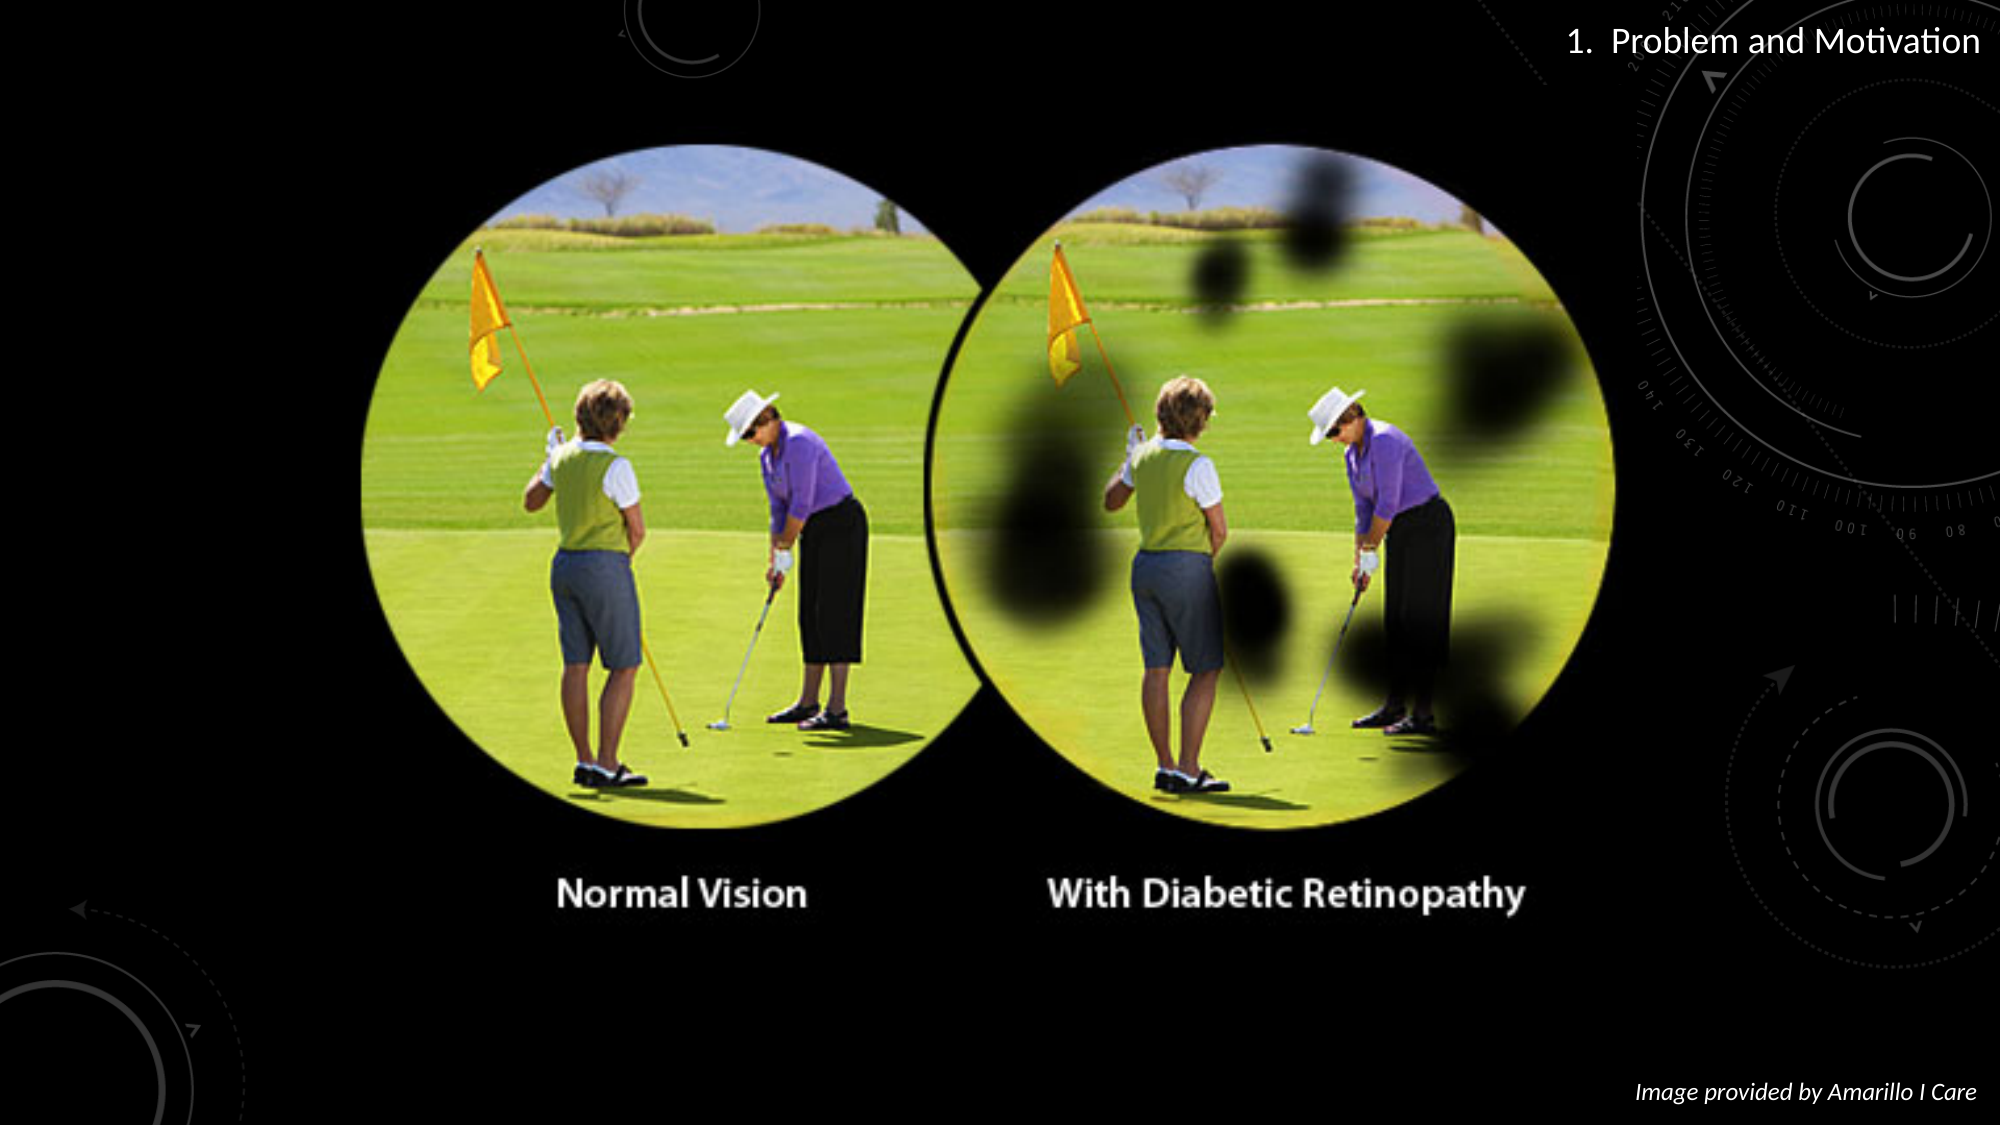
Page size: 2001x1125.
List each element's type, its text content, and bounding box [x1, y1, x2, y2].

text_box Image provided by Amarillo I Care [1620, 1067, 2000, 1113]
picture [0, 0, 2000, 1125]
text_box 1. Problem and Motivation [1550, 8, 2000, 69]
